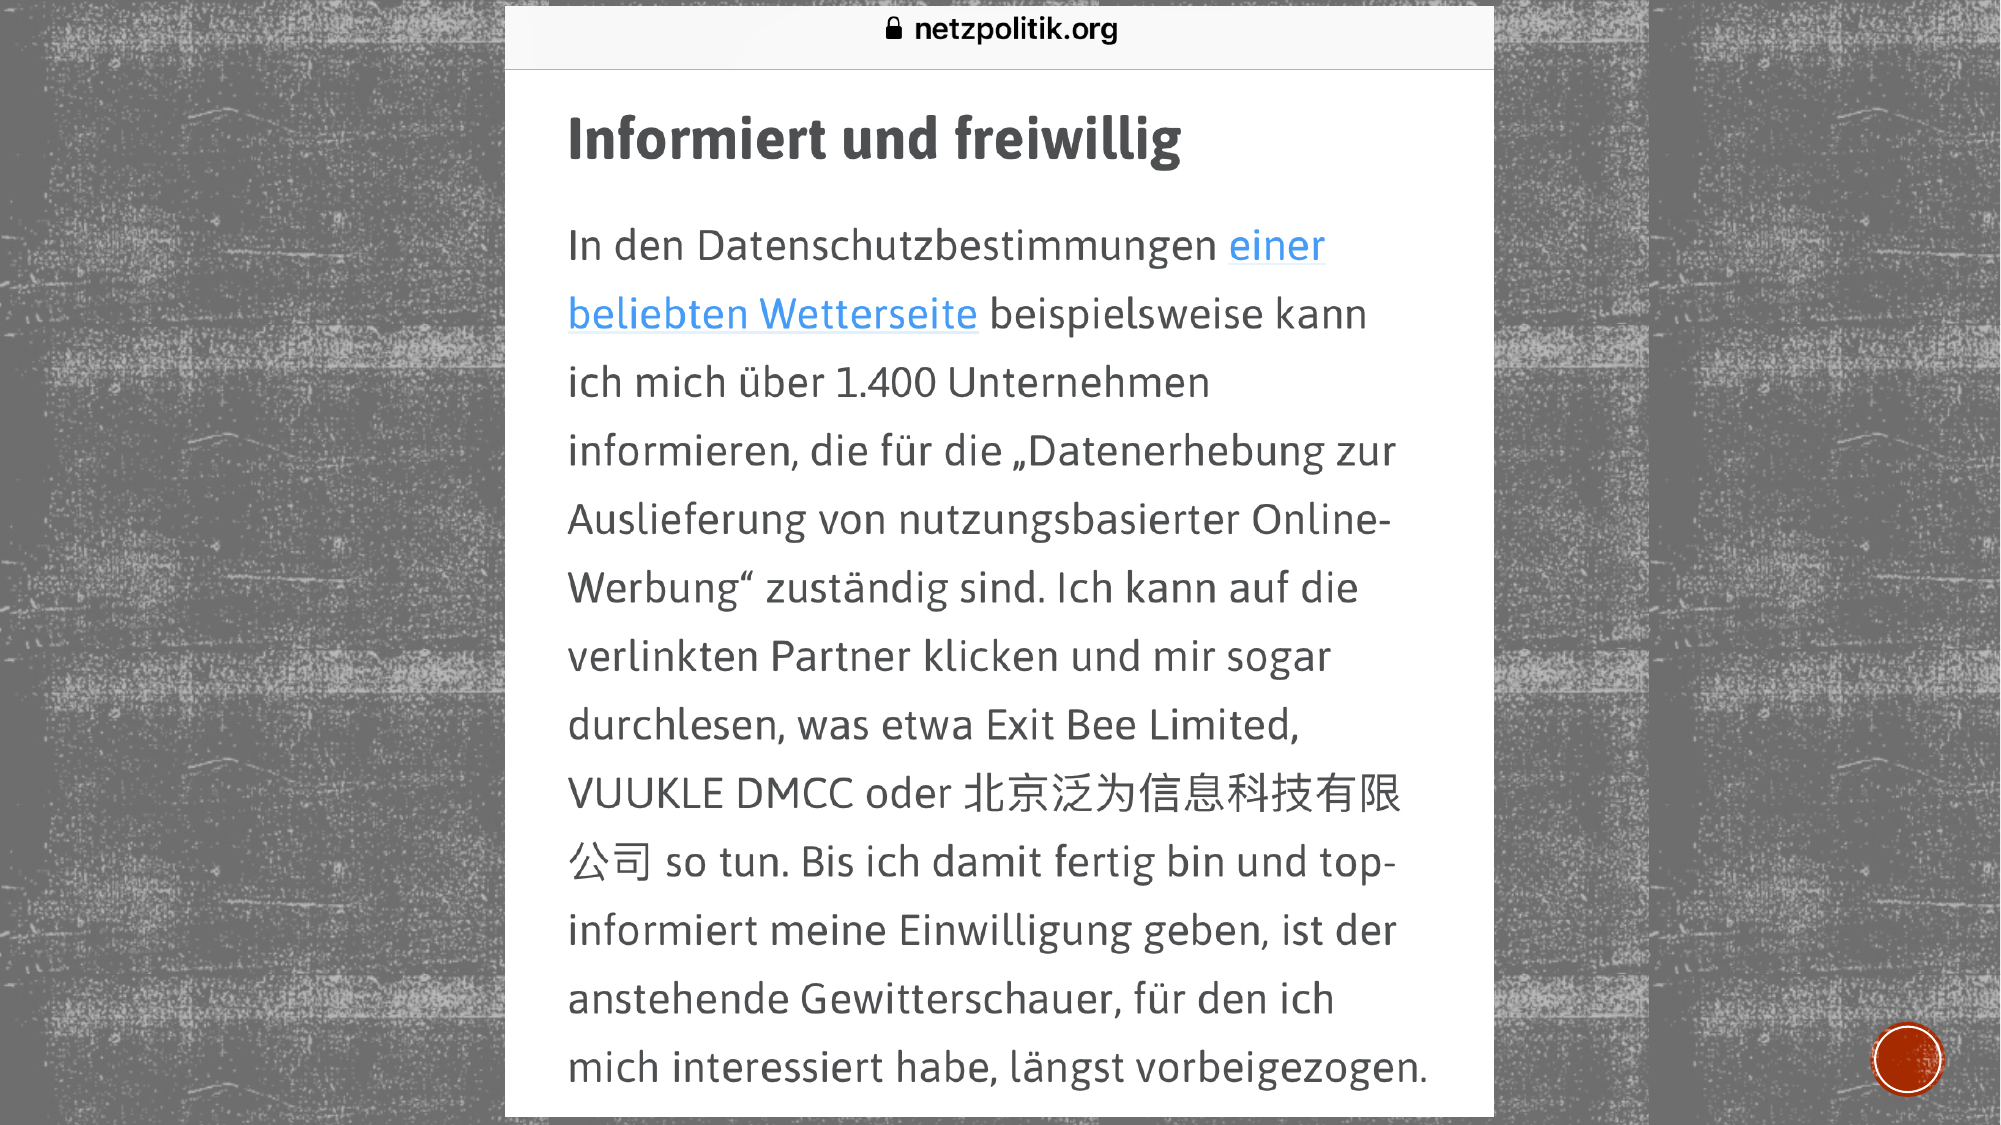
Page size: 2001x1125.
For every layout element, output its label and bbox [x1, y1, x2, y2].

picture [505, 6, 1494, 1117]
